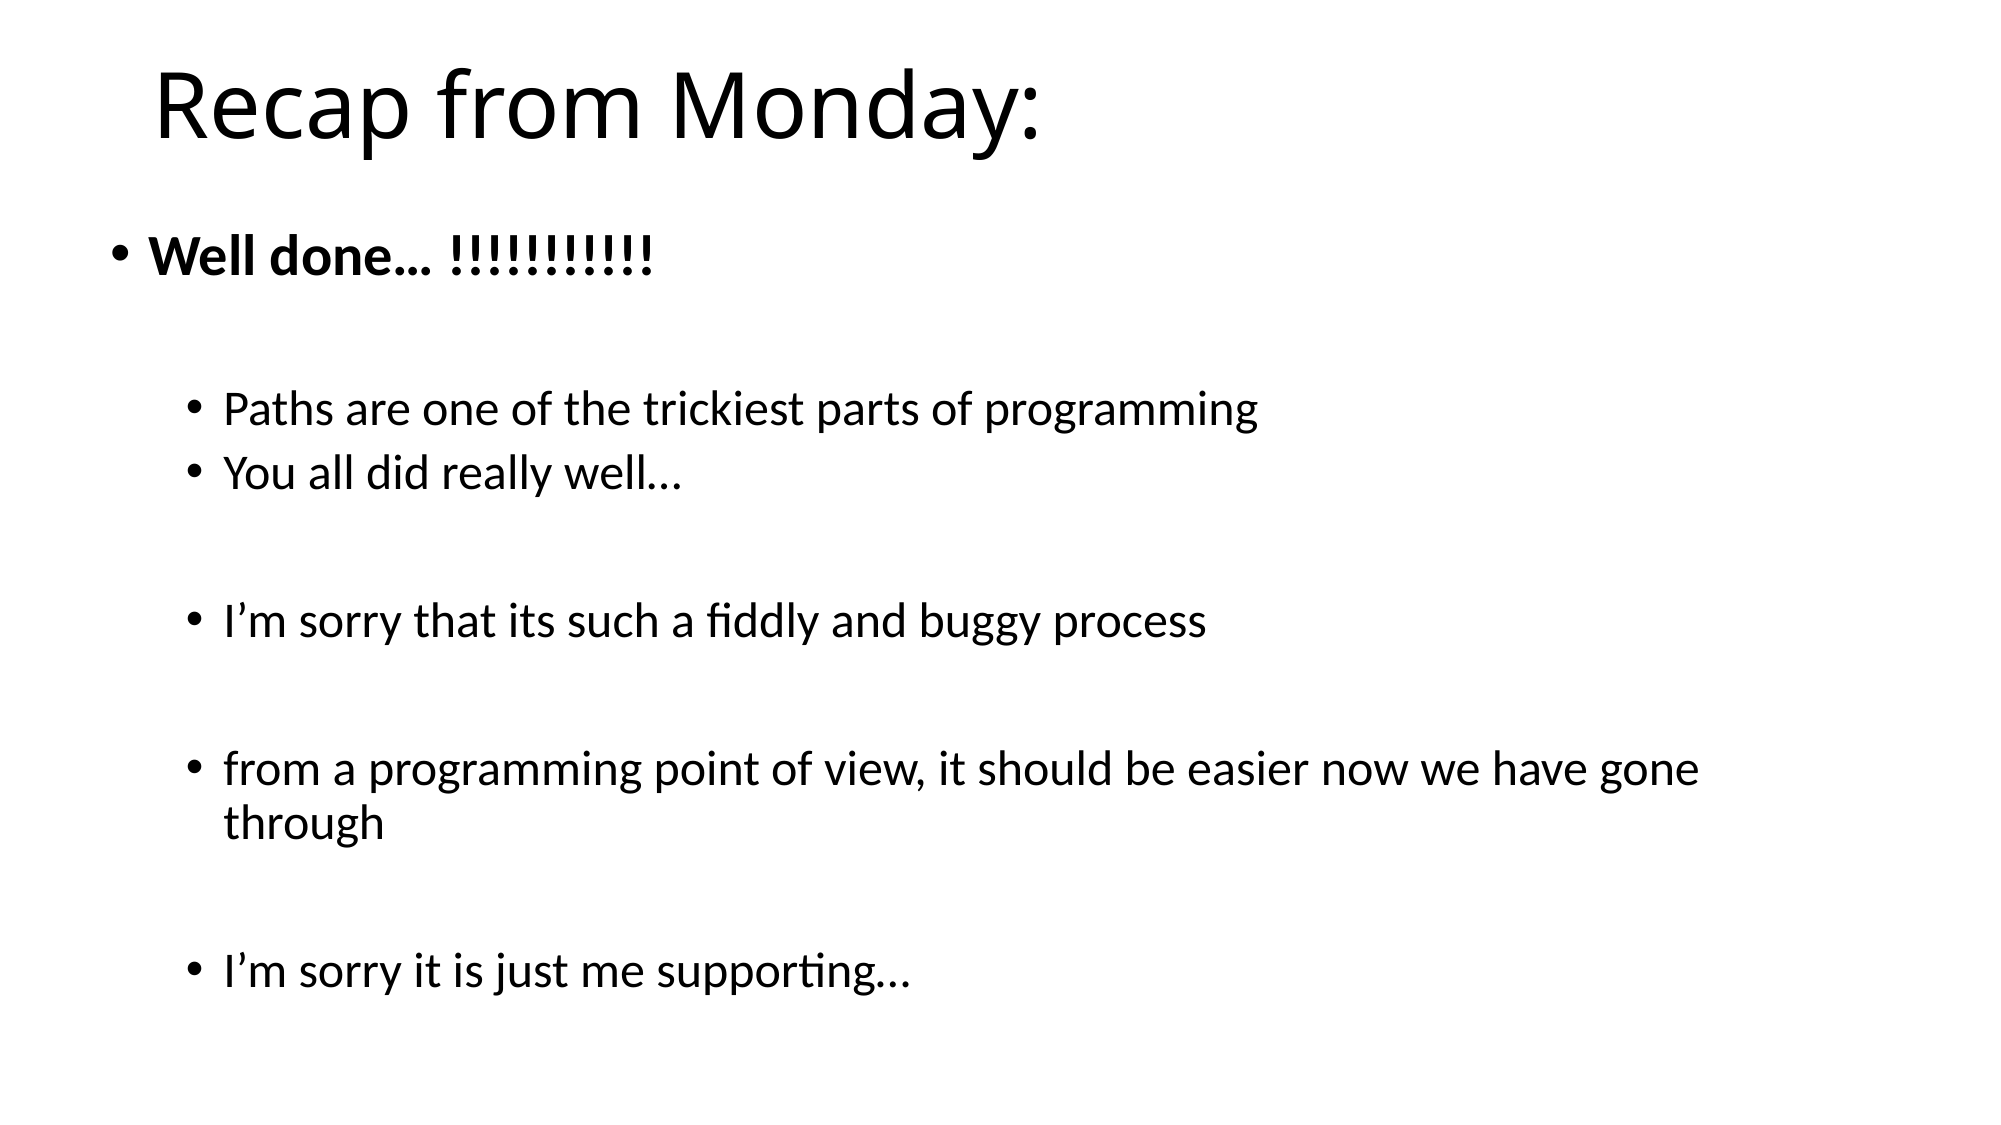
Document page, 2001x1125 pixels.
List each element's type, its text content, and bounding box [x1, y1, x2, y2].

list Well done… !!!!!!!!!!! Paths are one of the trickiest parts of programming You all did really well… I’m sorry that its such a fiddly and buggy process from a programming point of view, it should be easier now we have gone through I’m sorry it is just me supporting… [95, 217, 1838, 1060]
title Recap from Monday: [137, 0, 1863, 218]
